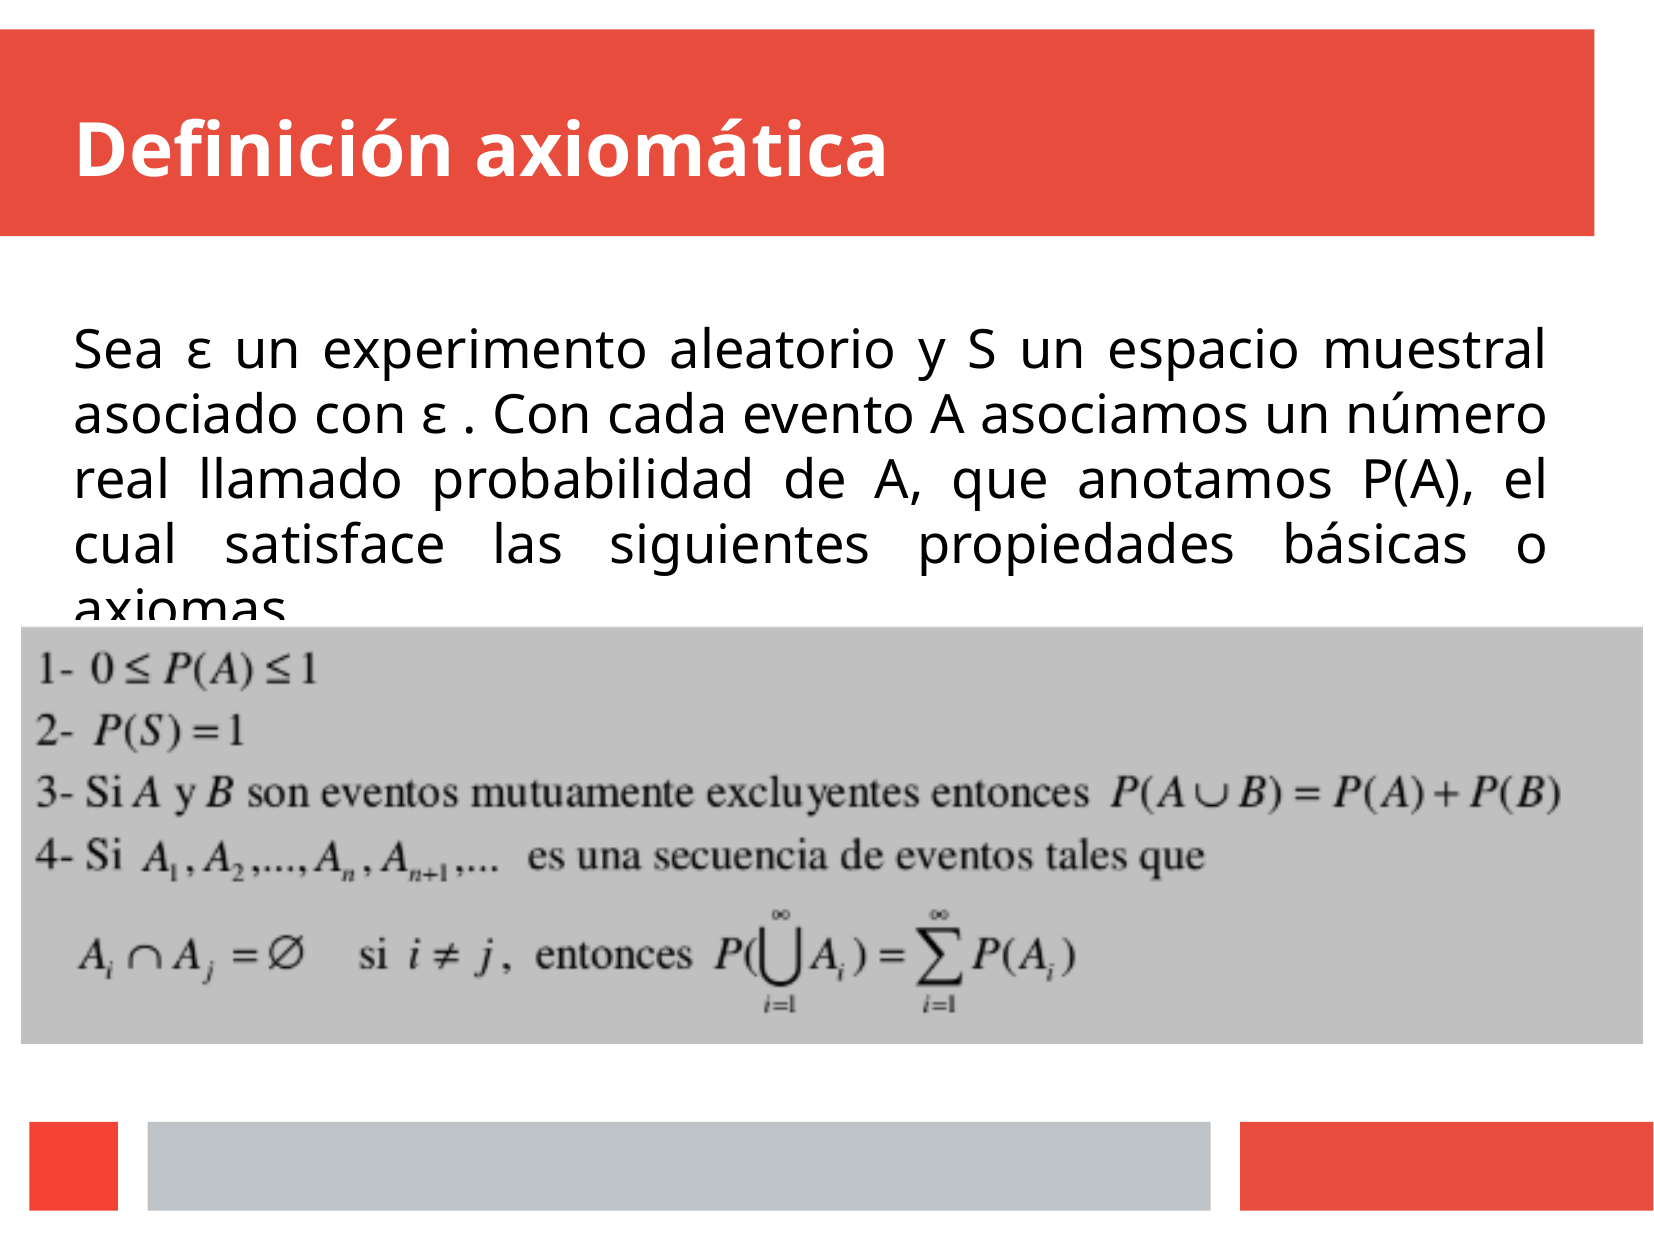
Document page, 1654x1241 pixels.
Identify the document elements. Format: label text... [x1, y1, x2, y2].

title Definición axiomática [59, 59, 1595, 207]
list Sea ε un experimento aleatorio y S un espacio muestral asociado con ε . Con cada evento A asociamos un número real llamado probabilidad de A, que anotamos P(A), el cual satisface las siguientes propiedades básicas o axiomas [59, 299, 1565, 617]
picture [21, 619, 1644, 1044]
